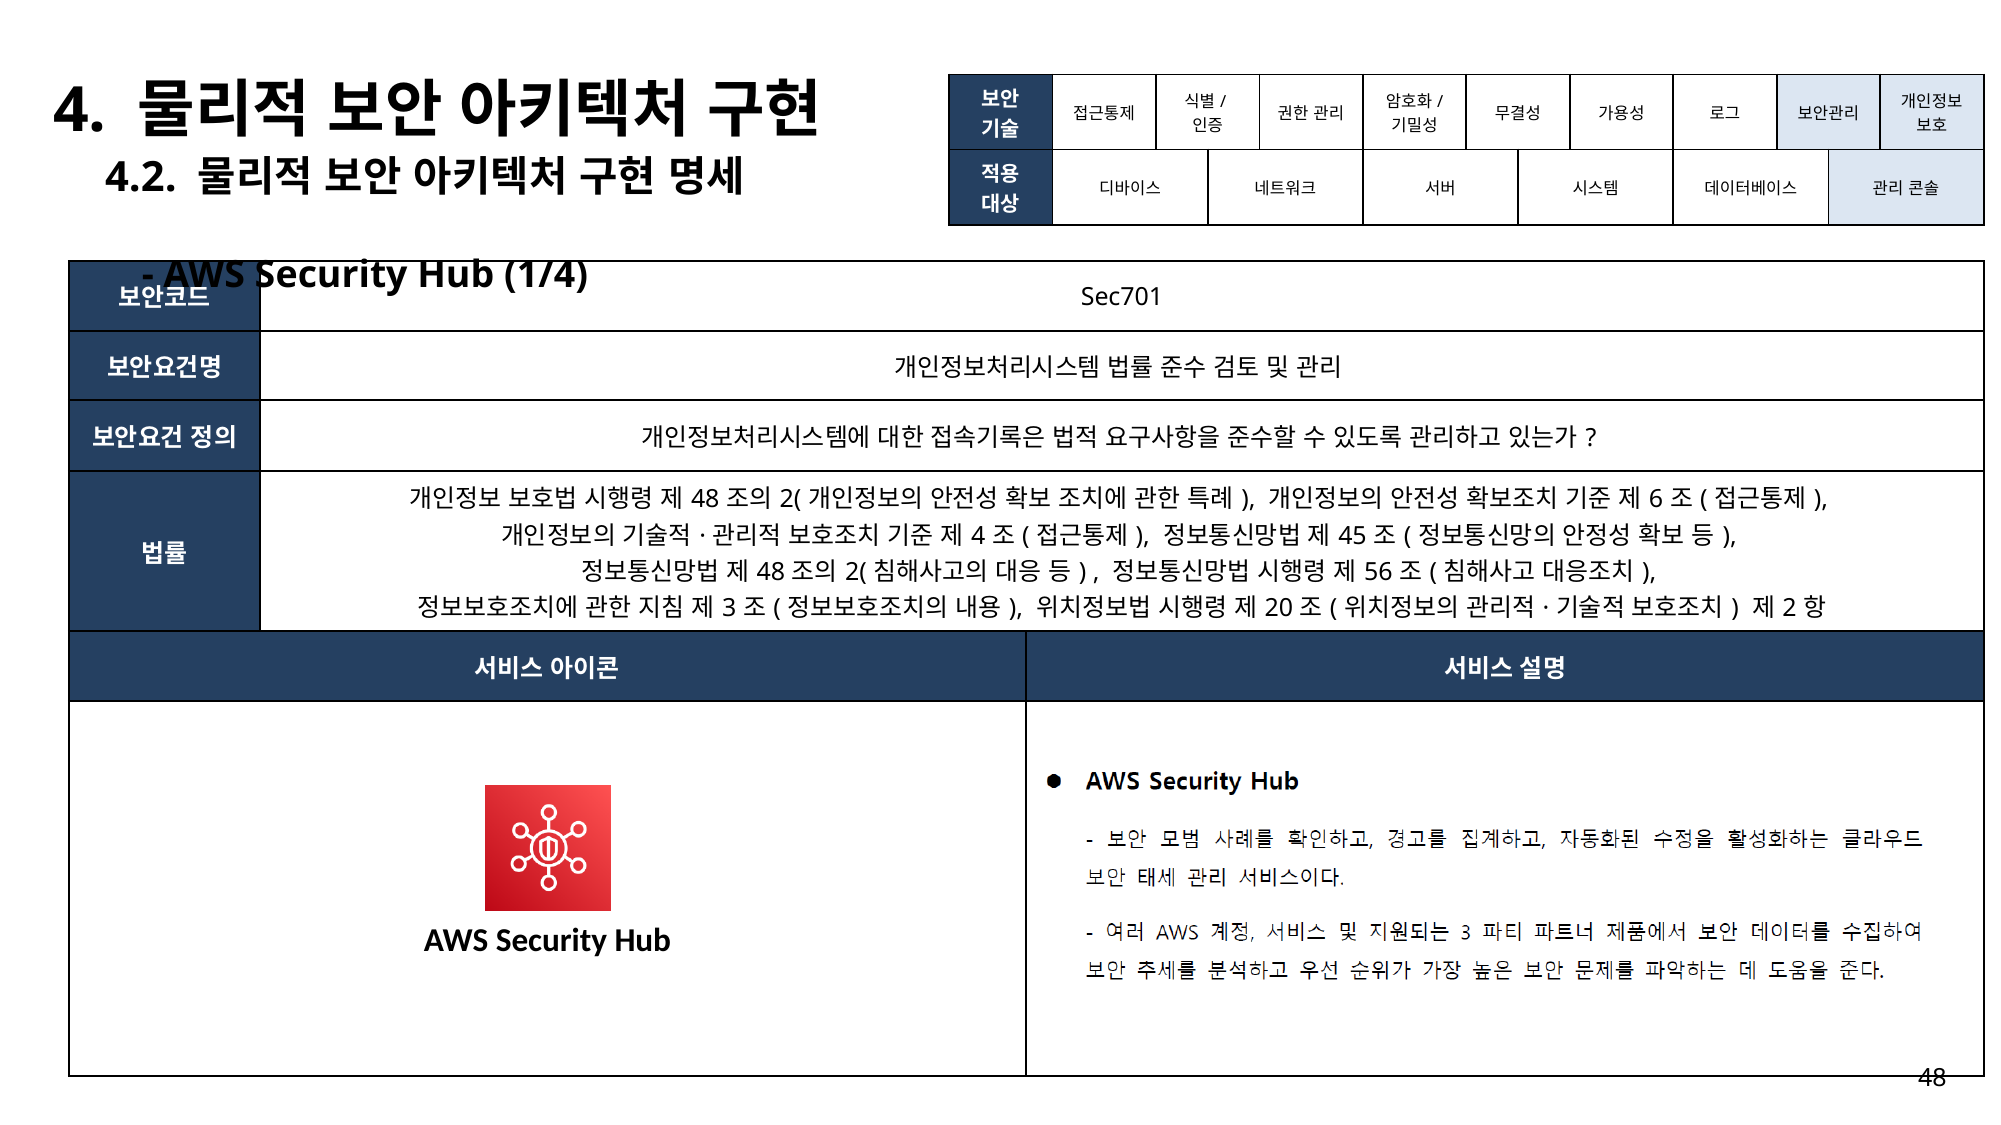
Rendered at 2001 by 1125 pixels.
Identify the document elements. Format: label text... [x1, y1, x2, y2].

table_cell 적용 대상 [950, 150, 1052, 224]
table_cell 시스템 [1519, 150, 1672, 224]
table_cell 디바이스 [1053, 150, 1207, 224]
table_cell 보안요건명 [70, 332, 259, 399]
table_header 암호화/ 기밀성 [1364, 75, 1465, 149]
table_header 식별/인증 [1157, 75, 1259, 149]
table_header 가용성 [1571, 75, 1672, 149]
text_box AWS Security Hub [297, 910, 798, 966]
table_header 권한 관리 [1260, 75, 1362, 149]
table_header 보안 기술 [1044, 75, 1052, 149]
table_cell 법률 [70, 472, 259, 630]
picture [1043, 768, 1932, 988]
table_cell 서버 [1364, 150, 1517, 224]
table_header 보안관리 [1778, 75, 1879, 149]
table_cell 개인정보처리시스템 법률 준수 검토 및 관리 [261, 332, 1983, 399]
table_header 접근통제 [1053, 75, 1155, 149]
table_cell 보안요건 정의 [70, 401, 259, 470]
table_cell 개인정보처리시스템에 대한 접속기록은 법적 요구사항을 준수할 수 있도록 관리하고 있는가? [261, 401, 1983, 470]
table_cell 네트워크 [1209, 150, 1362, 224]
table_cell 데이터베이스 [1674, 150, 1828, 224]
table_cell 관리 콘솔 [1829, 150, 1983, 224]
table_header 개인정보 보호 [1881, 75, 1983, 149]
slide_number 48 [1728, 1053, 1962, 1094]
table_cell 서비스 아이콘 [70, 632, 1025, 700]
table_cell [70, 702, 1025, 1075]
table_header 로그 [1674, 75, 1776, 149]
table_header 보안코드 [70, 303, 259, 330]
table_cell 서비스 설명 [1027, 632, 1983, 700]
picture [485, 785, 611, 912]
table_header 무결성 [1467, 75, 1569, 149]
text_box 4.2. 물리적 보안 아키텍처 구현 명세 - AWS Security Hub (1/4) [68, 142, 865, 303]
table_cell 개인정보 보호법 시행령 제48조의2(개인정보의 안전성 확보 조치에 관한 특례), 개인정보의 안전성 확보조치 기준 제6조(접근통제), 개인정보의 기술적·관리적 보호조치 기준 제4조(접근통제), 정보통신망법 제45조(정보통신망의 안정성 확보 등), 정보통신망법 제48조의2(침해사고의 대응 등) , 정보통신망법 시행령 제56조(침해사고 대응조치), 정보보호조치에 관한 지침 제3조(정보보호조치의 내용), 위치정보법 시행령 제20조(위치정보의 관리적·기술적 보호조치) 제2항 [261, 472, 1983, 630]
text_box 4. 물리적 보안 아키텍처 구현 [38, 61, 1044, 152]
table_header Sec701 [261, 262, 1983, 330]
table_cell [1027, 702, 1983, 1075]
